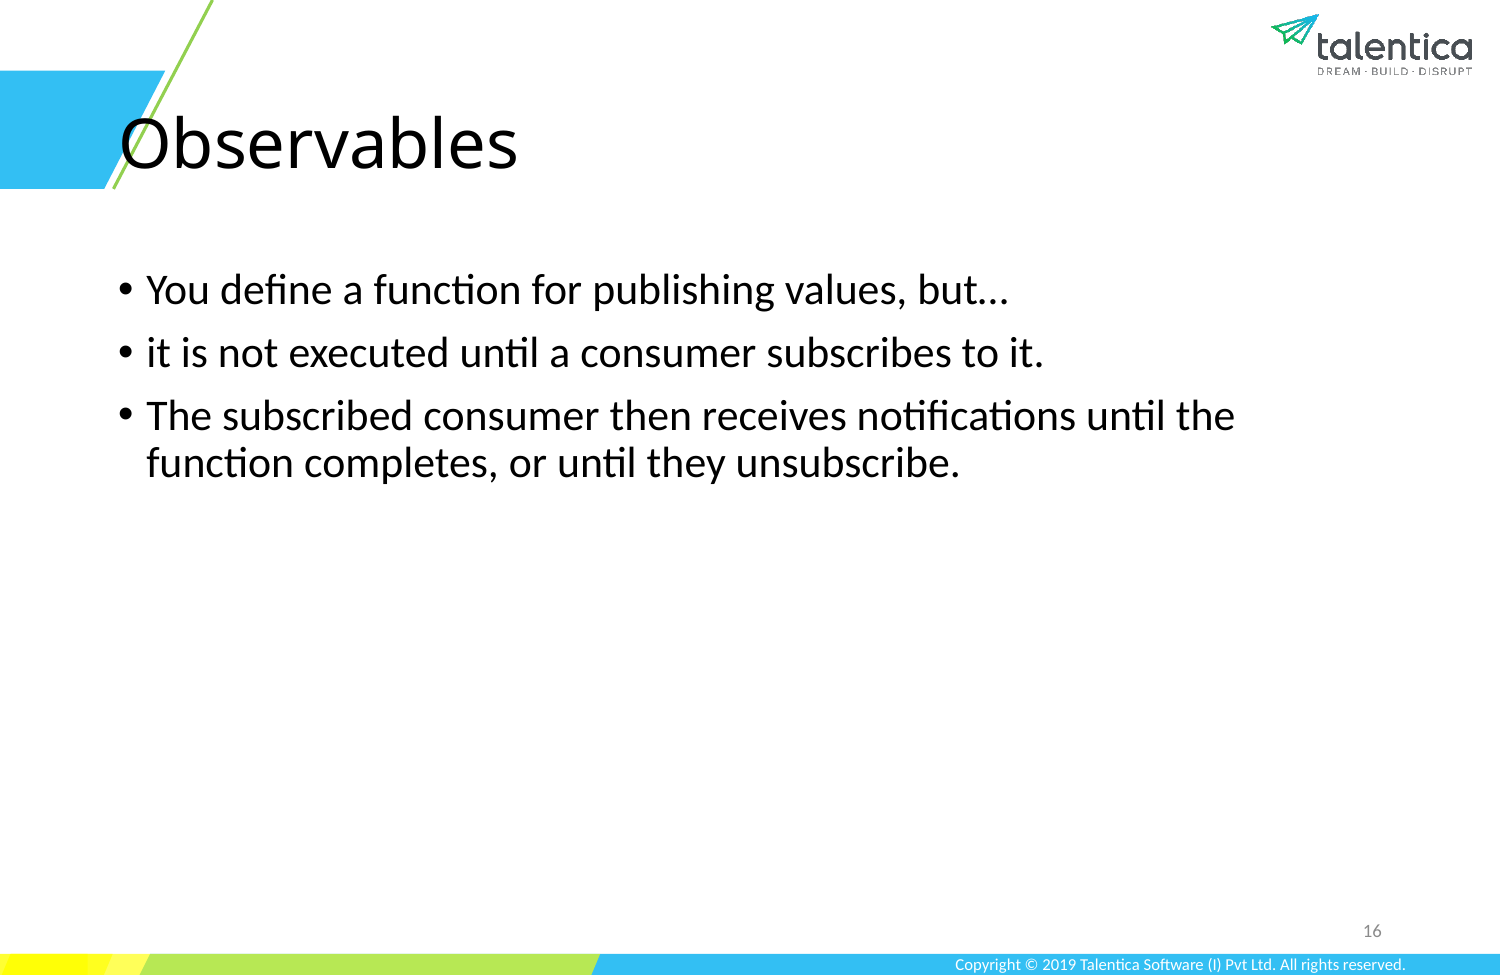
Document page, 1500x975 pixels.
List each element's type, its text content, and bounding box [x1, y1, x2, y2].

picture [1262, 6, 1482, 83]
list You define a function for publishing values, but… it is not executed until a consumer subscribes to it. The subscribed consumer then receives notifications until the function completes, or until they unsubscribe. [103, 259, 1397, 879]
title Observables [103, 51, 1397, 241]
slide_number 16 [1059, 903, 1397, 956]
